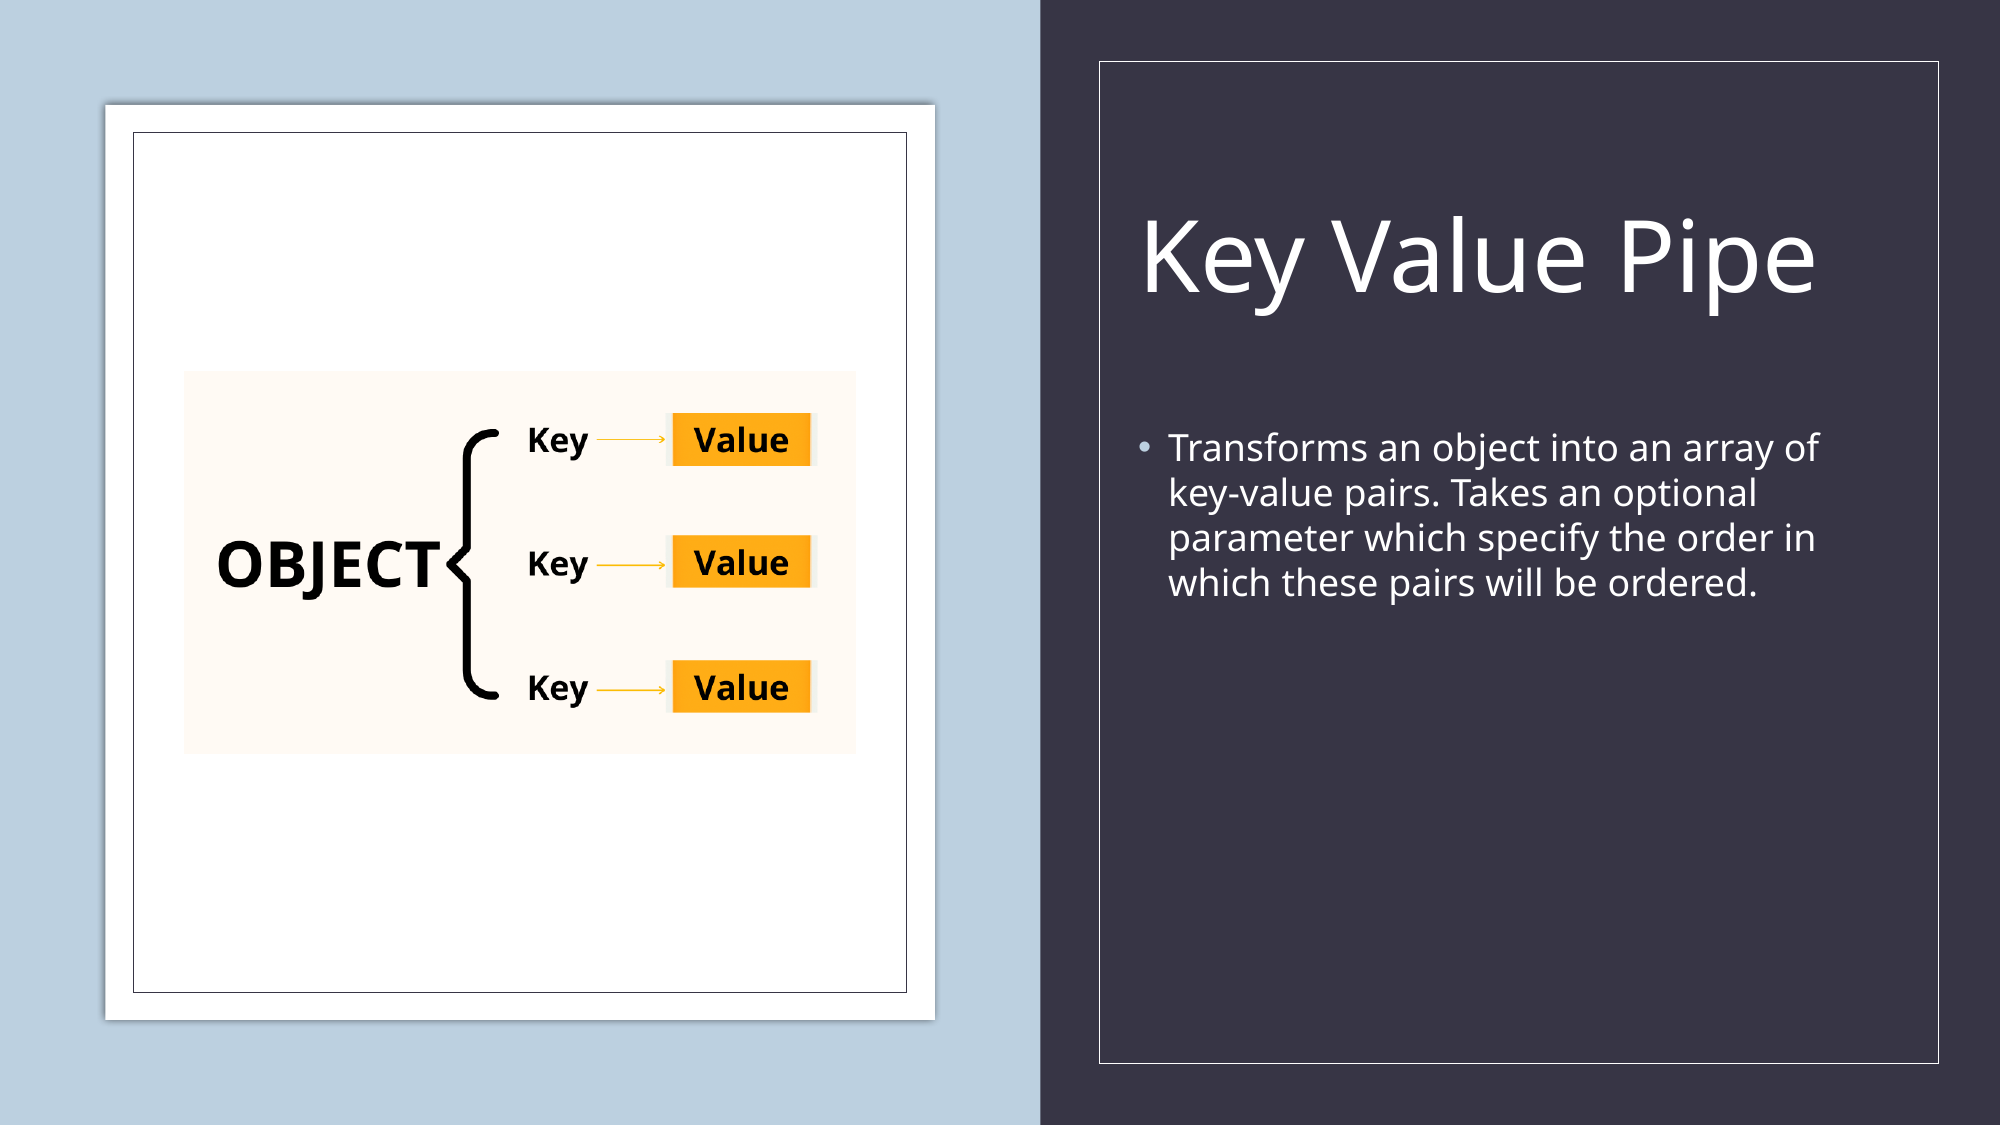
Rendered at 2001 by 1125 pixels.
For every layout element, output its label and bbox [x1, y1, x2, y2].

picture [184, 371, 856, 754]
text_box [1099, 61, 1939, 1064]
text_box [0, 0, 1041, 1125]
text_box [133, 132, 907, 993]
text_box [105, 104, 935, 1020]
text_box [1041, 0, 2000, 1125]
